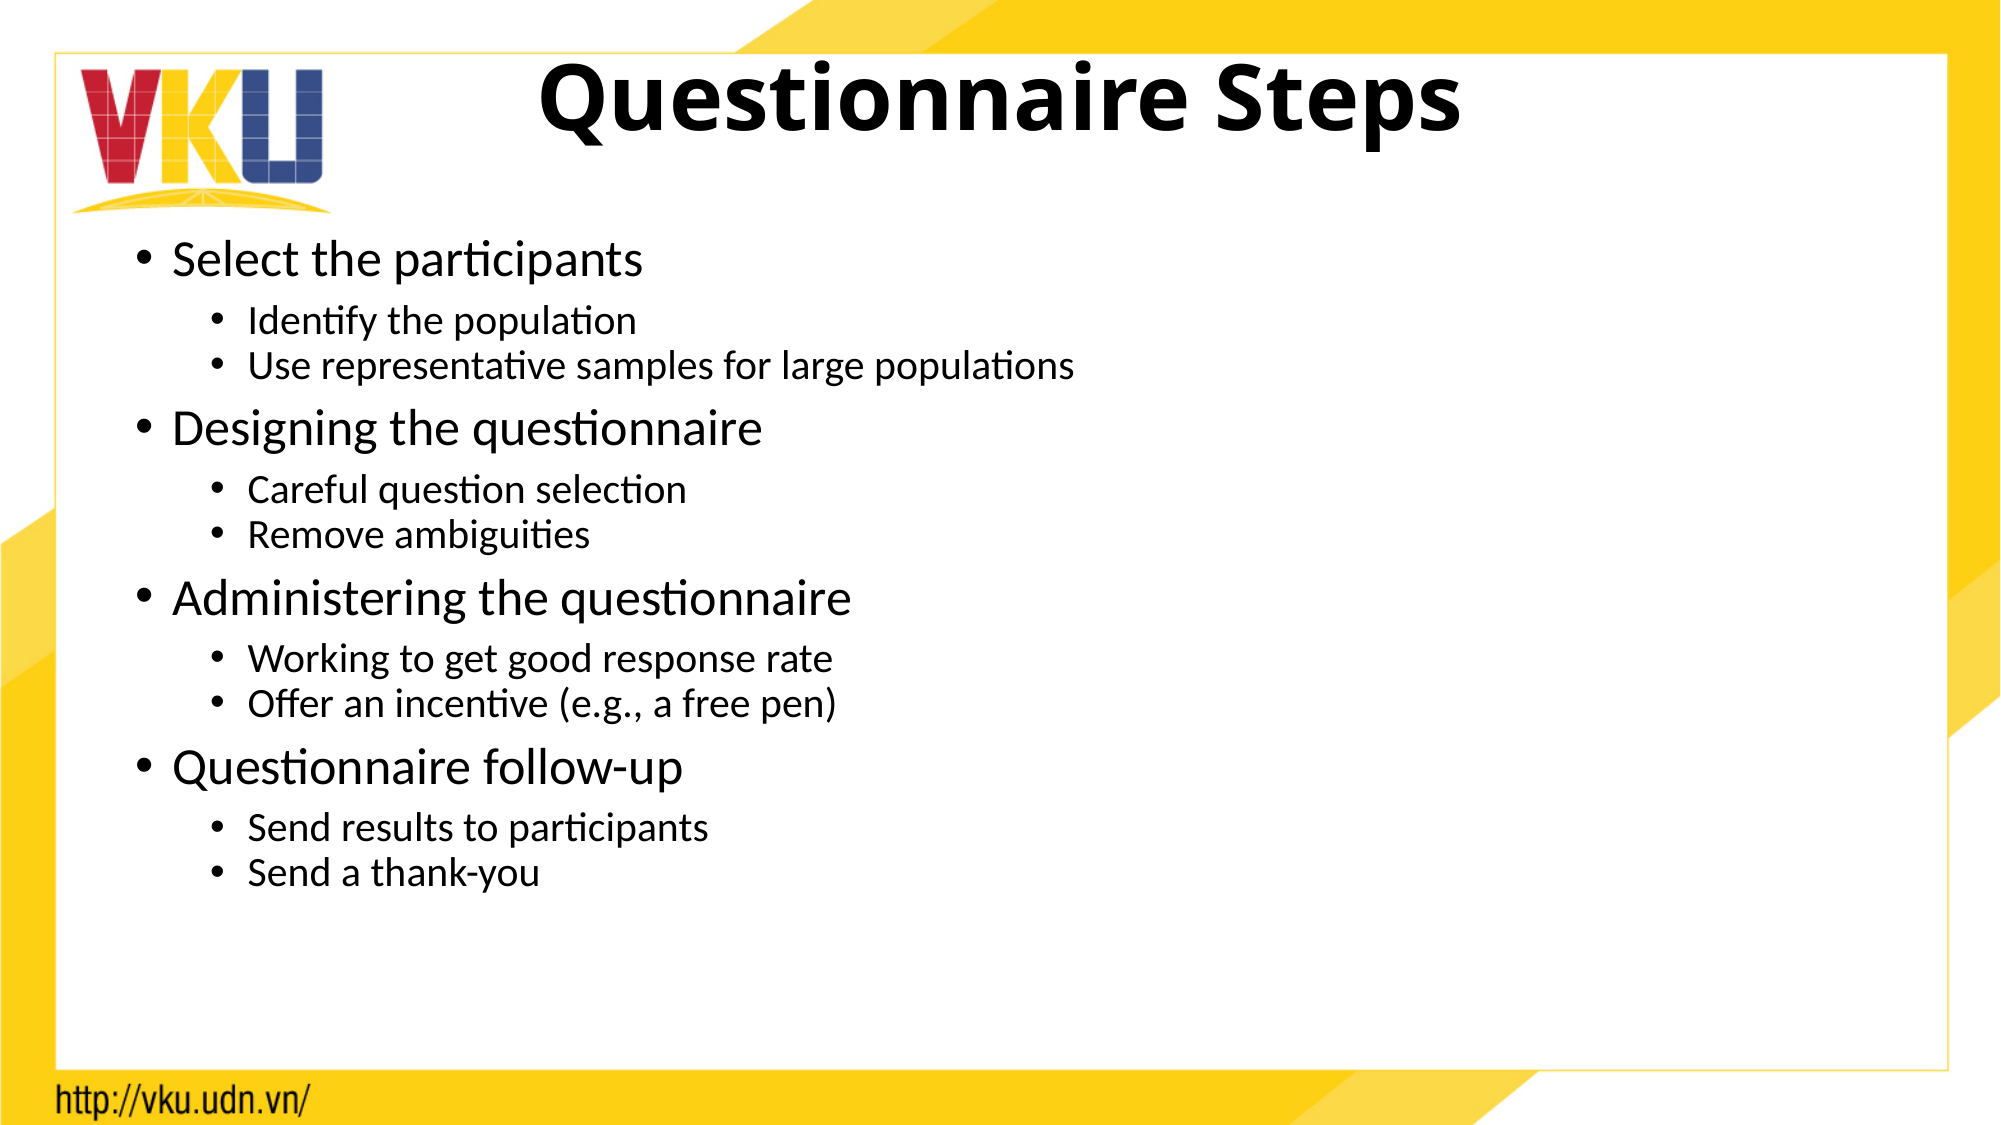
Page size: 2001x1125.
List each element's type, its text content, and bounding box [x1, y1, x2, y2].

title Questionnaire Steps [120, 17, 1880, 184]
picture [0, 0, 2001, 1125]
list Select the participants Identify the population Use representative samples for large populations Designing the questionnaire Careful question selection Remove ambiguities Administering the questionnaire Working to get good response rate Offer an incentive (e.g., a free pen) Questionnaire follow-up Send results to participants Send a thank-you [120, 224, 1880, 1000]
